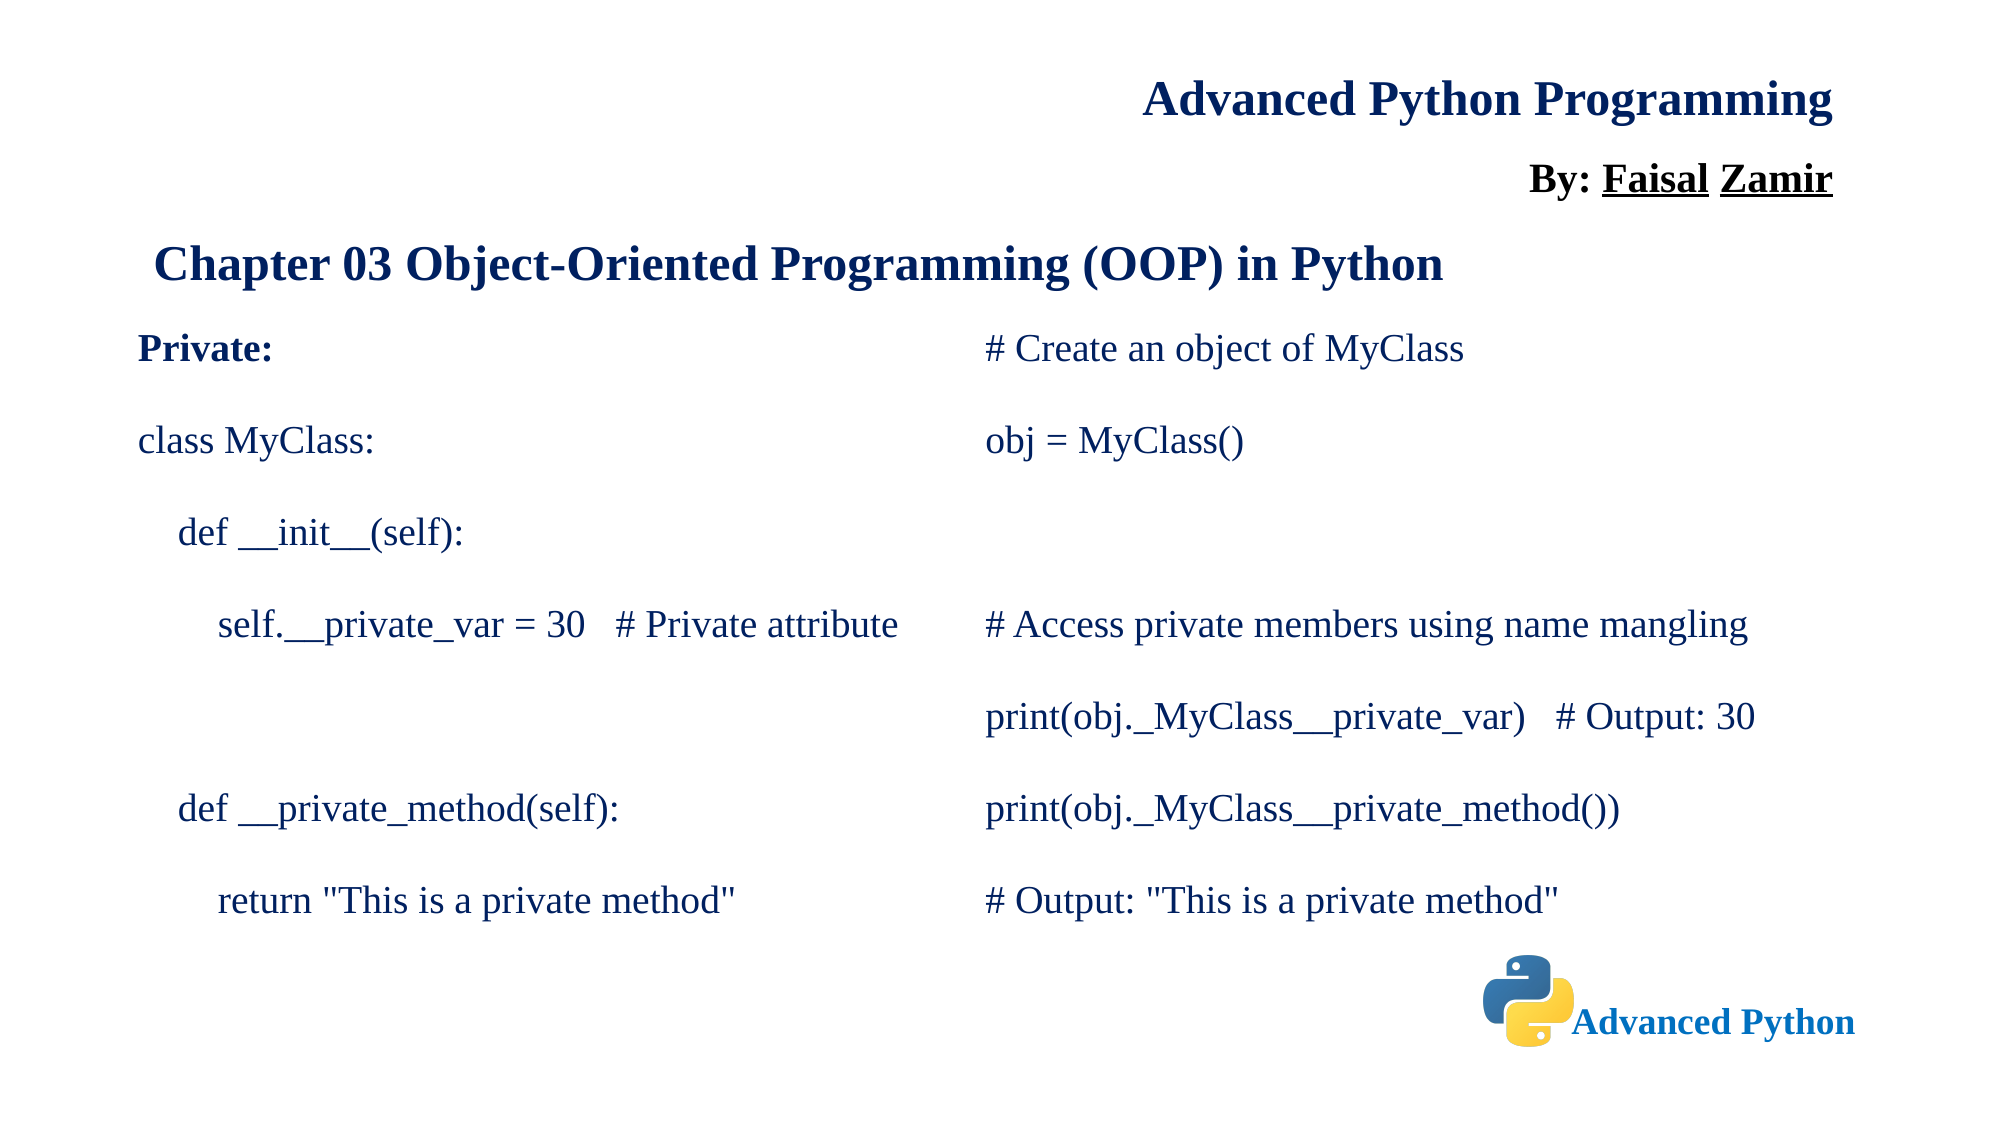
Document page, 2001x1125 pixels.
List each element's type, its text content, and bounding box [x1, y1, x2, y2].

text_box Advanced Python [1465, 955, 1971, 1062]
list Private: class MyClass: def __init__(self): self.__private_var = 30 # Private attribute def __private_method(self): return "This is a private method" # Create an object of MyClass obj = MyClass() # Access private members using name mangling print(obj._MyClass__private_var) # Output: 30 print(obj._MyClass__private_method()) # Output: "This is a private method" [122, 291, 1848, 1062]
picture [1483, 955, 1574, 1047]
text_box Advanced Python Programming By: Faisal Zamir Chapter 03 Object-Oriented Programming (OOP) in Python [138, 53, 1849, 273]
